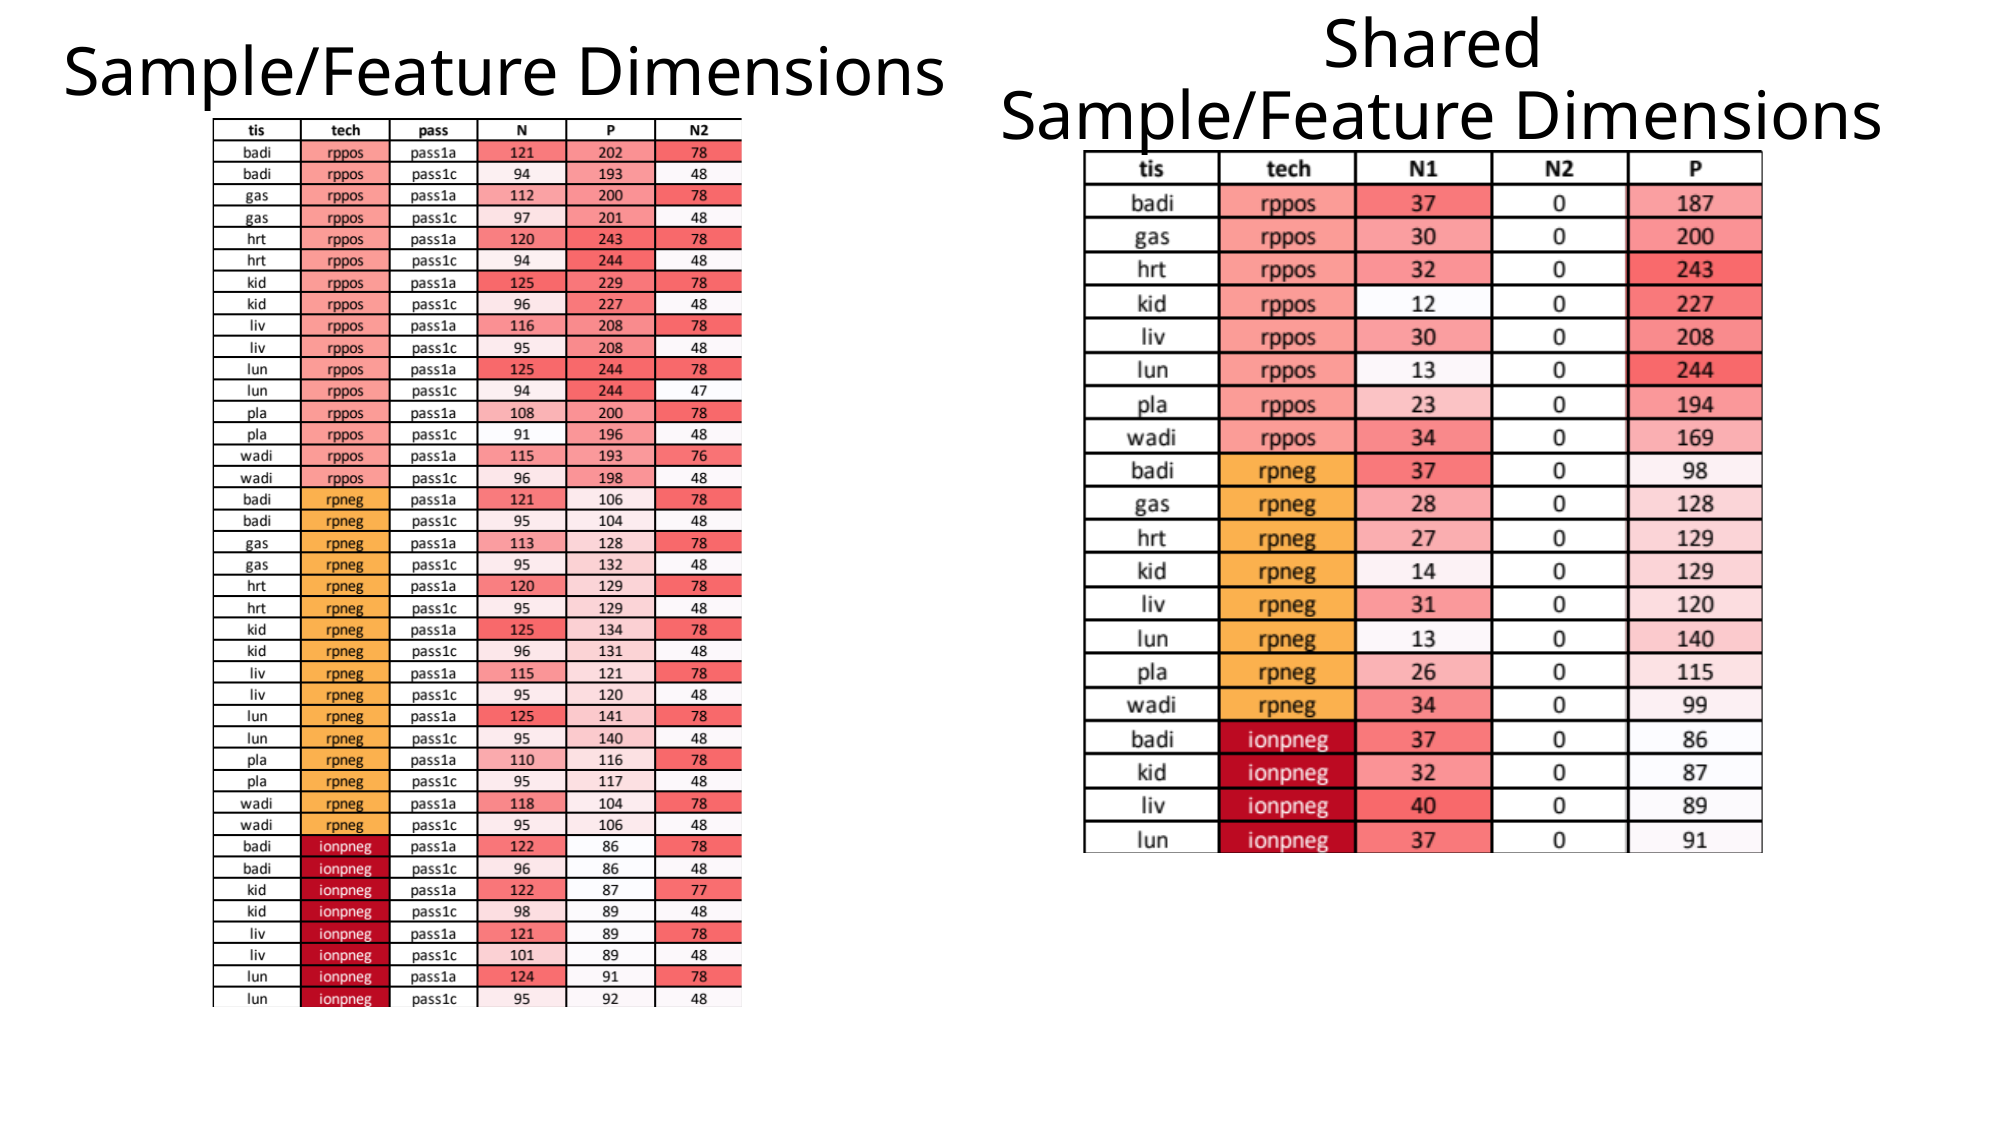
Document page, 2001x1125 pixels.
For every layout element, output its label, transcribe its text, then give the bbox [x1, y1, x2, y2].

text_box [1083, 150, 1763, 853]
text_box Shared Sample/Feature Dimensions [770, 0, 2000, 191]
title Sample/Feature Dimensions [0, 0, 770, 183]
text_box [212, 118, 742, 1007]
